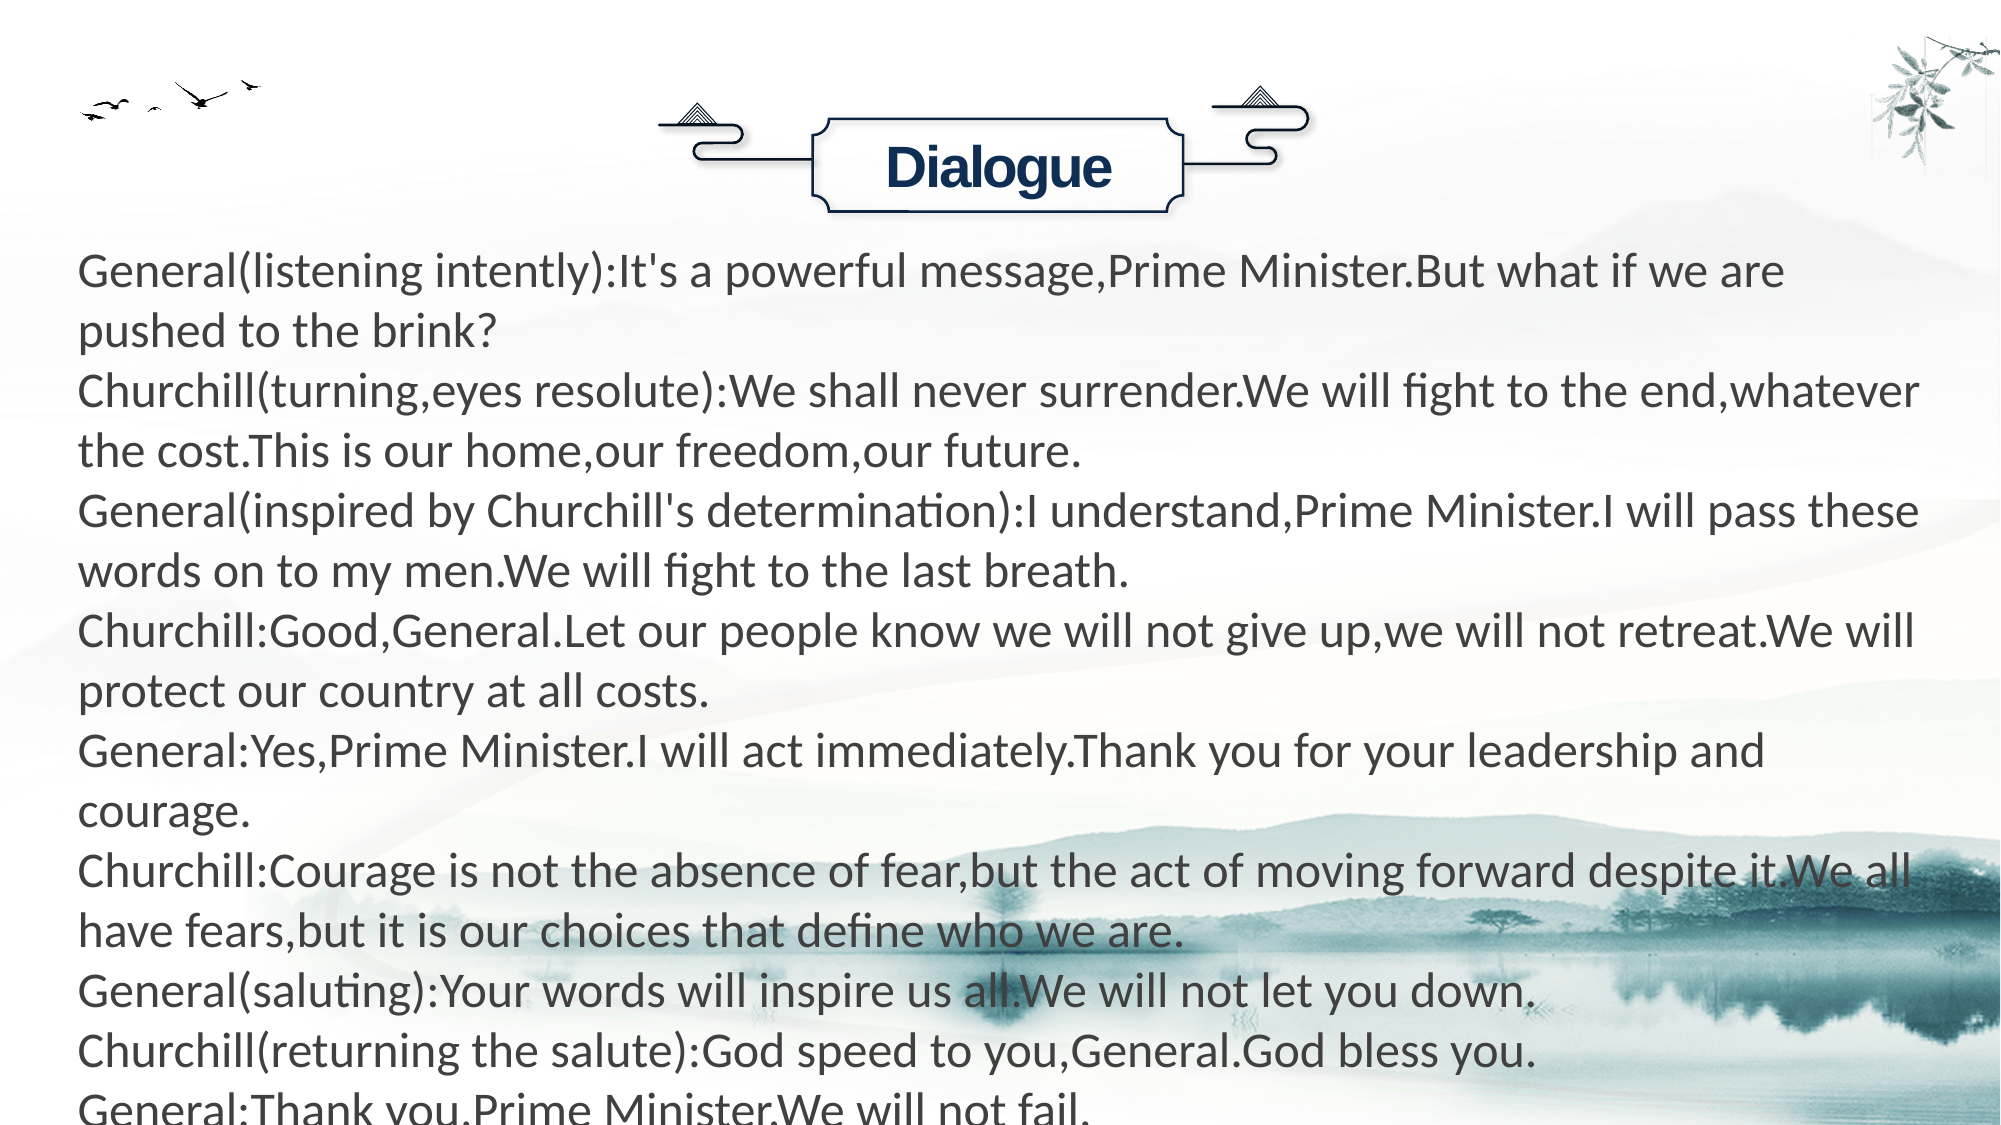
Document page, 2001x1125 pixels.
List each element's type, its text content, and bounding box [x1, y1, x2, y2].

list Dialogue [843, 121, 1157, 208]
text_box General(listening intently):It's a powerful message,Prime Minister.But what if we are pushed to the brink? Churchill(turning,eyes resolute):We shall never surrender.We will fight to the end,whatever the cost.This is our home,our freedom,our future. General(inspired by Churchill's determination):I understand,Prime Minister.I will pass these words on to my men.We will fight to the last breath. Churchill:Good,General.Let our people know we will not give up,we will not retreat.We will protect our country at all costs. General:Yes,Prime Minister.I will act immediately.Thank you for your leadership and courage. Churchill:Courage is not the absence of fear,but the act of moving forward despite it.We all have fears,but it is our choices that define who we are. General(saluting):Your words will inspire us all.We will not let you down. Churchill(returning the salute):God speed to you,General.God bless you. General:Thank you,Prime Minister.We will not fail. [63, 230, 1957, 1102]
picture [0, 0, 2001, 1125]
